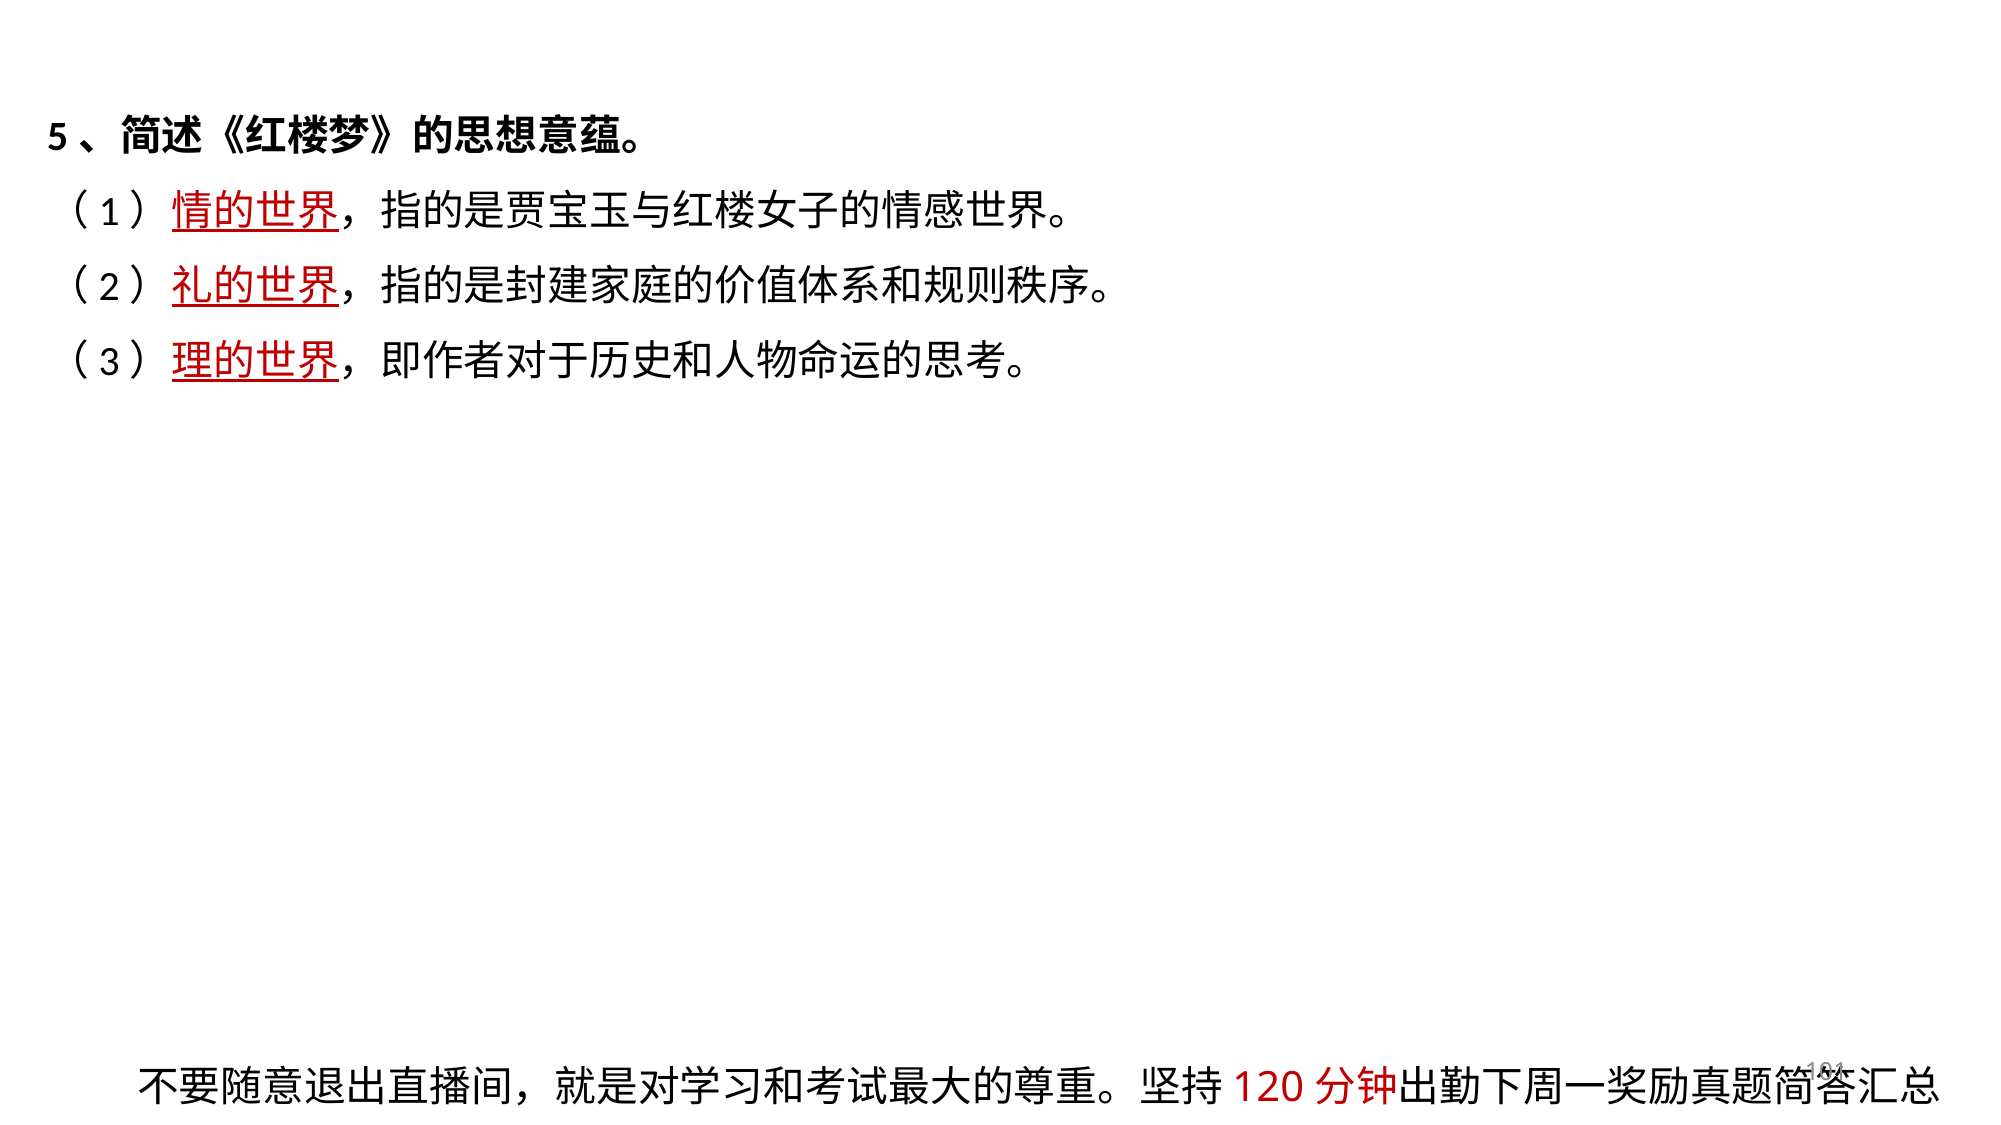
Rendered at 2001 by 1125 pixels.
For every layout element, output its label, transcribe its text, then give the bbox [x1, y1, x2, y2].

text_box 5、简述《红楼梦》的思想意蕴。 （1）情的世界，指的是贾宝玉与红楼女子的情感世界。 （2）礼的世界，指的是封建家庭的价值体系和规则秩序。 （3）理的世界，即作者对于历史和人物命运的思考。 [32, 76, 1863, 392]
slide_number 101 [1412, 1042, 1863, 1103]
